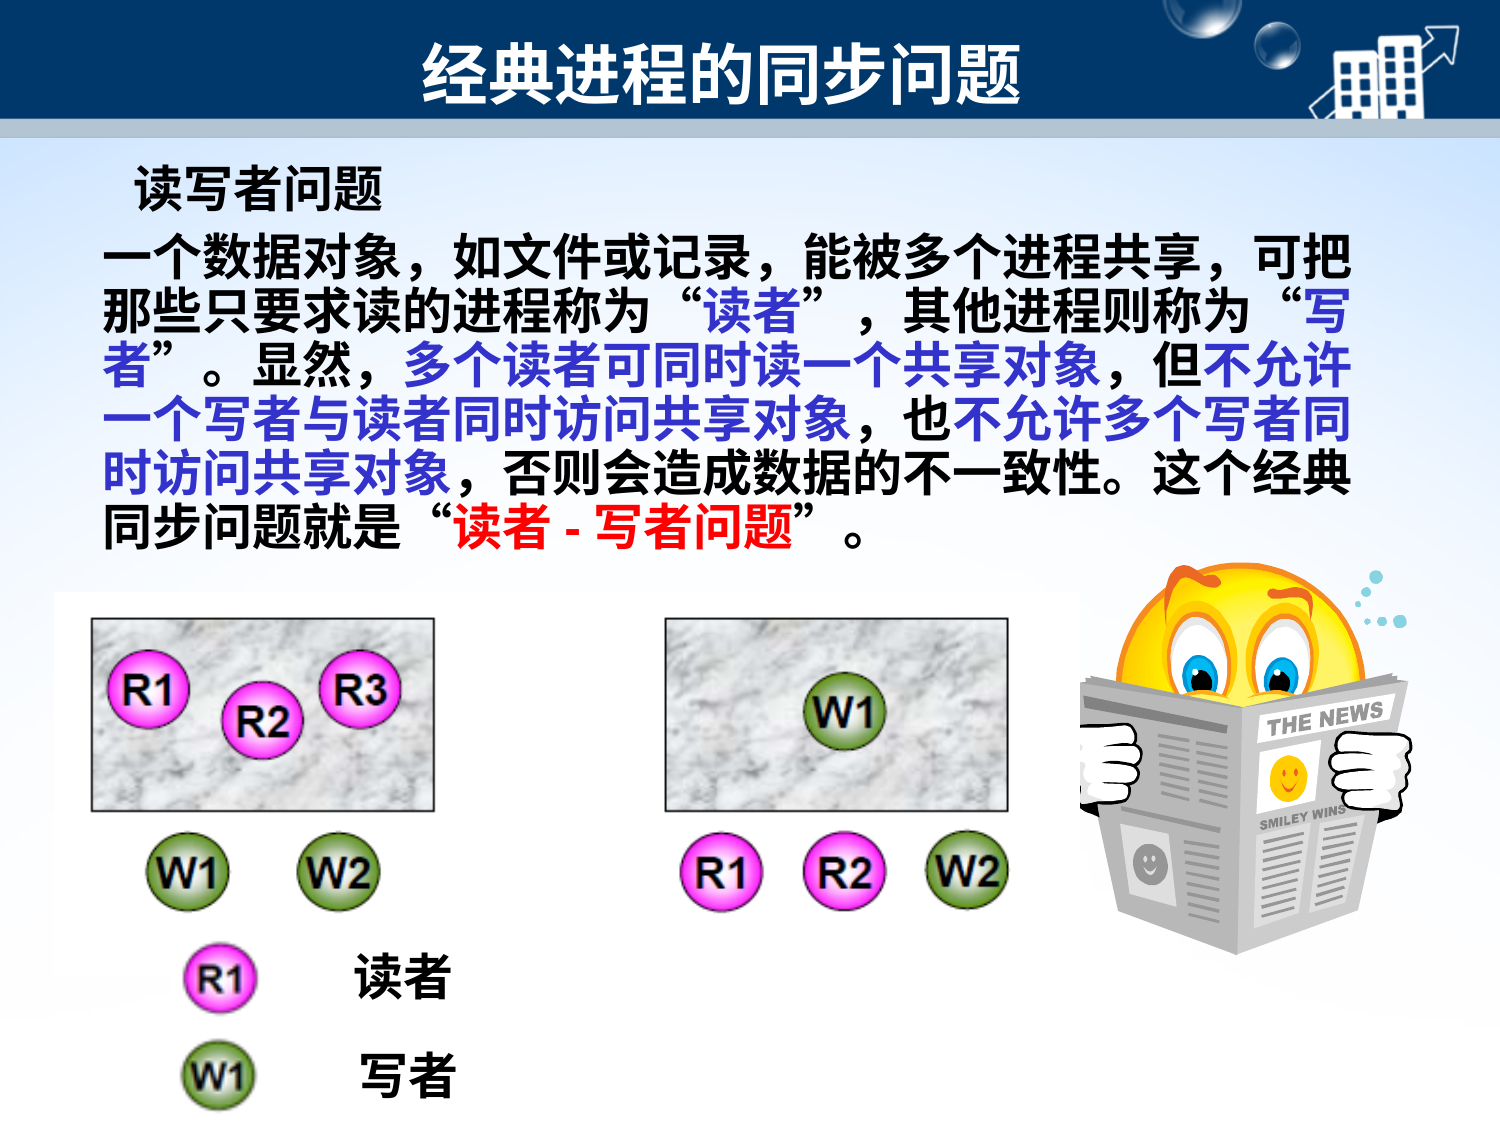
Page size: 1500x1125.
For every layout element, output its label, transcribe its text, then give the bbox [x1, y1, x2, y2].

text_box 读写者问题 [95, 149, 399, 224]
text_box 读者 [338, 983, 469, 1013]
text_box 一个数据对象，如文件或记录，能被多个进程共享，可把那些只要求读的进程称为“读者”，其他进程则称为“写者”。显然，多个读者可同时读一个共享对象，但不允许一个写者与读者同时访问共享对象，也不允许多个写者同时访问共享对象，否则会造成数据的不一致性。这个经典同步问题就是“读者-写者问题”。 [87, 224, 1413, 590]
picture [0, 0, 1500, 1125]
title 经典进程的同步问题 [75, 45, 1338, 100]
text_box 写者 [344, 1048, 474, 1112]
